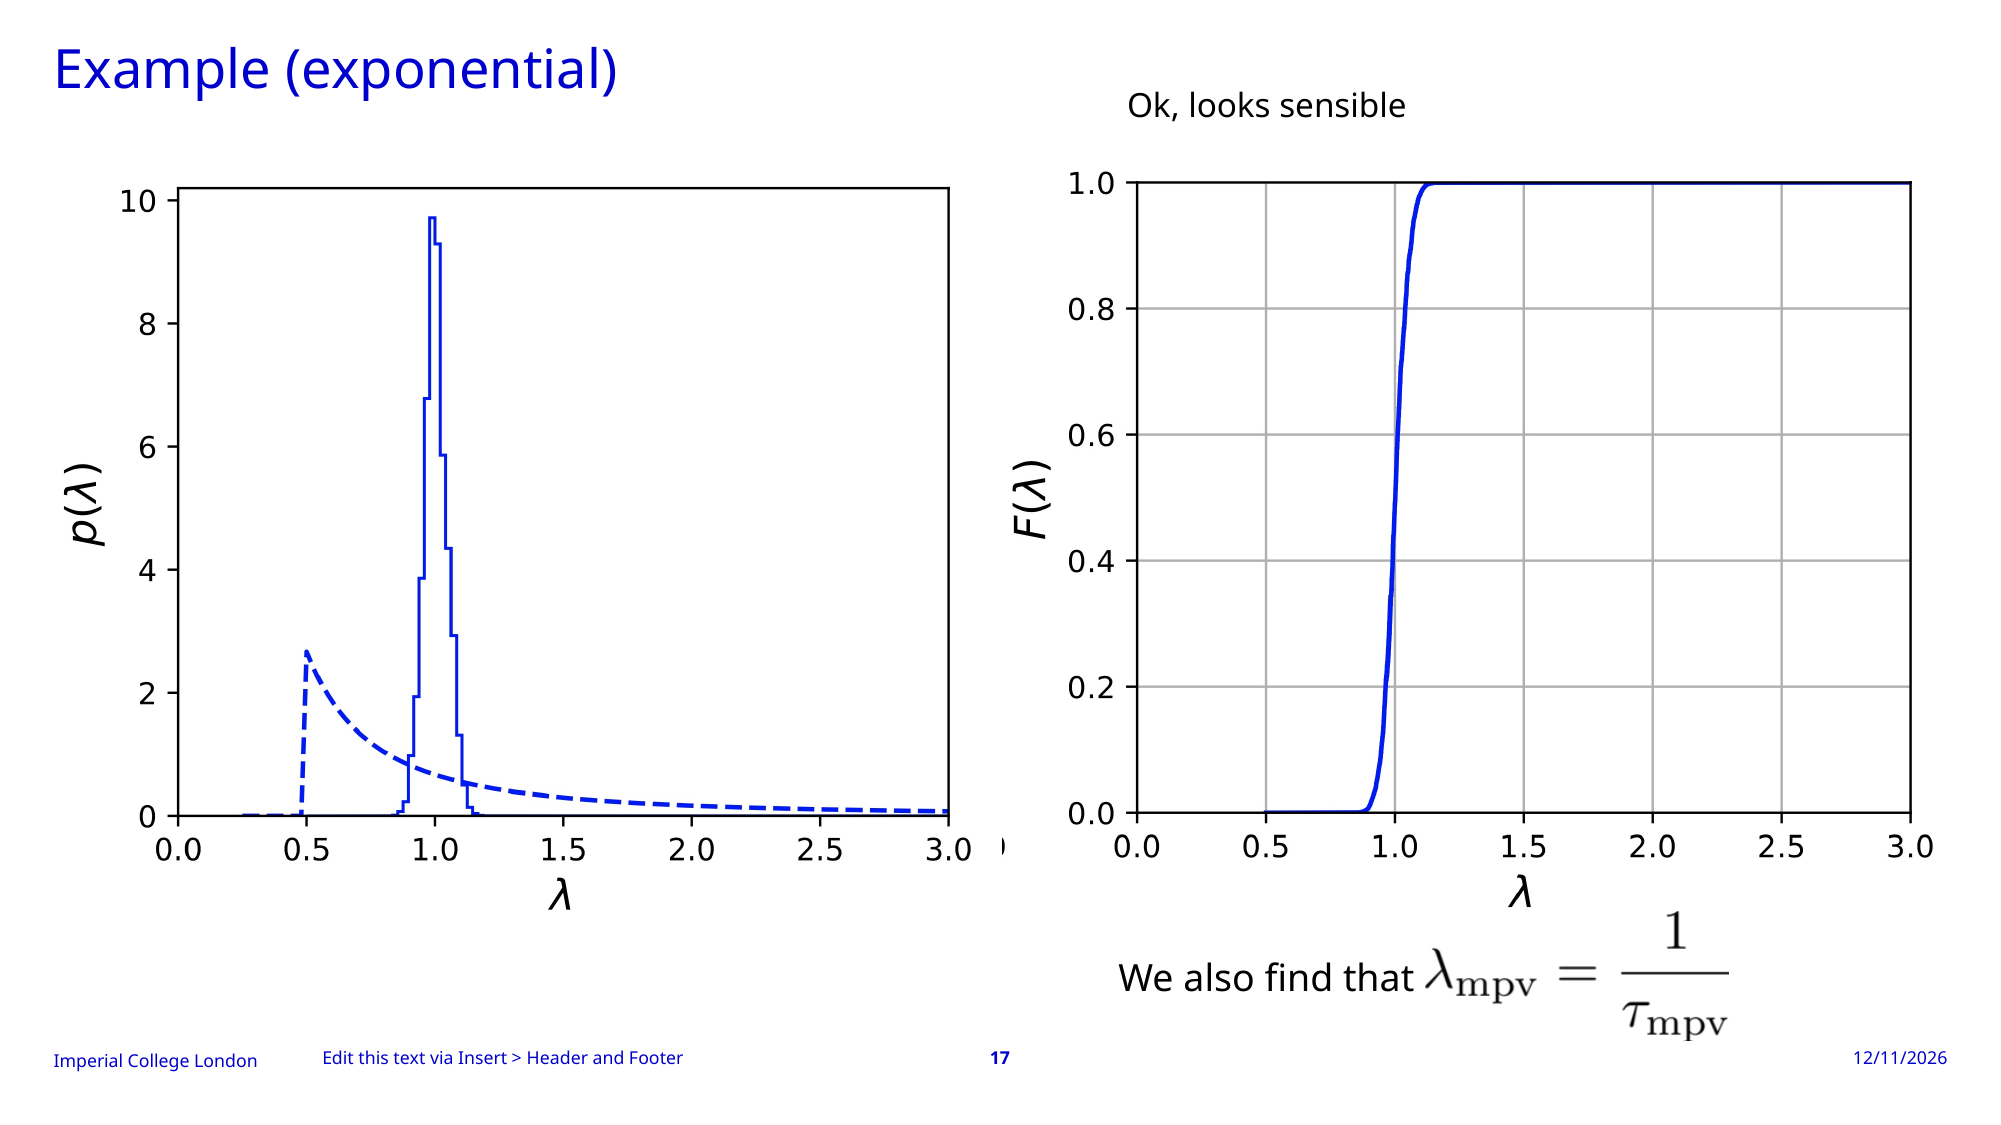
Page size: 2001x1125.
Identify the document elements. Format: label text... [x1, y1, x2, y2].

footer Edit this text via Insert > Header and Footer [322, 1048, 884, 1072]
picture [1002, 158, 1947, 1041]
slide_number 17 [973, 1048, 1027, 1072]
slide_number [1745, 1048, 1948, 1072]
picture [53, 158, 986, 921]
title Example (exponential) [53, 41, 1947, 104]
text_box Ok, looks sensible [1127, 82, 1955, 173]
text_box We also find that [1103, 944, 1424, 1007]
